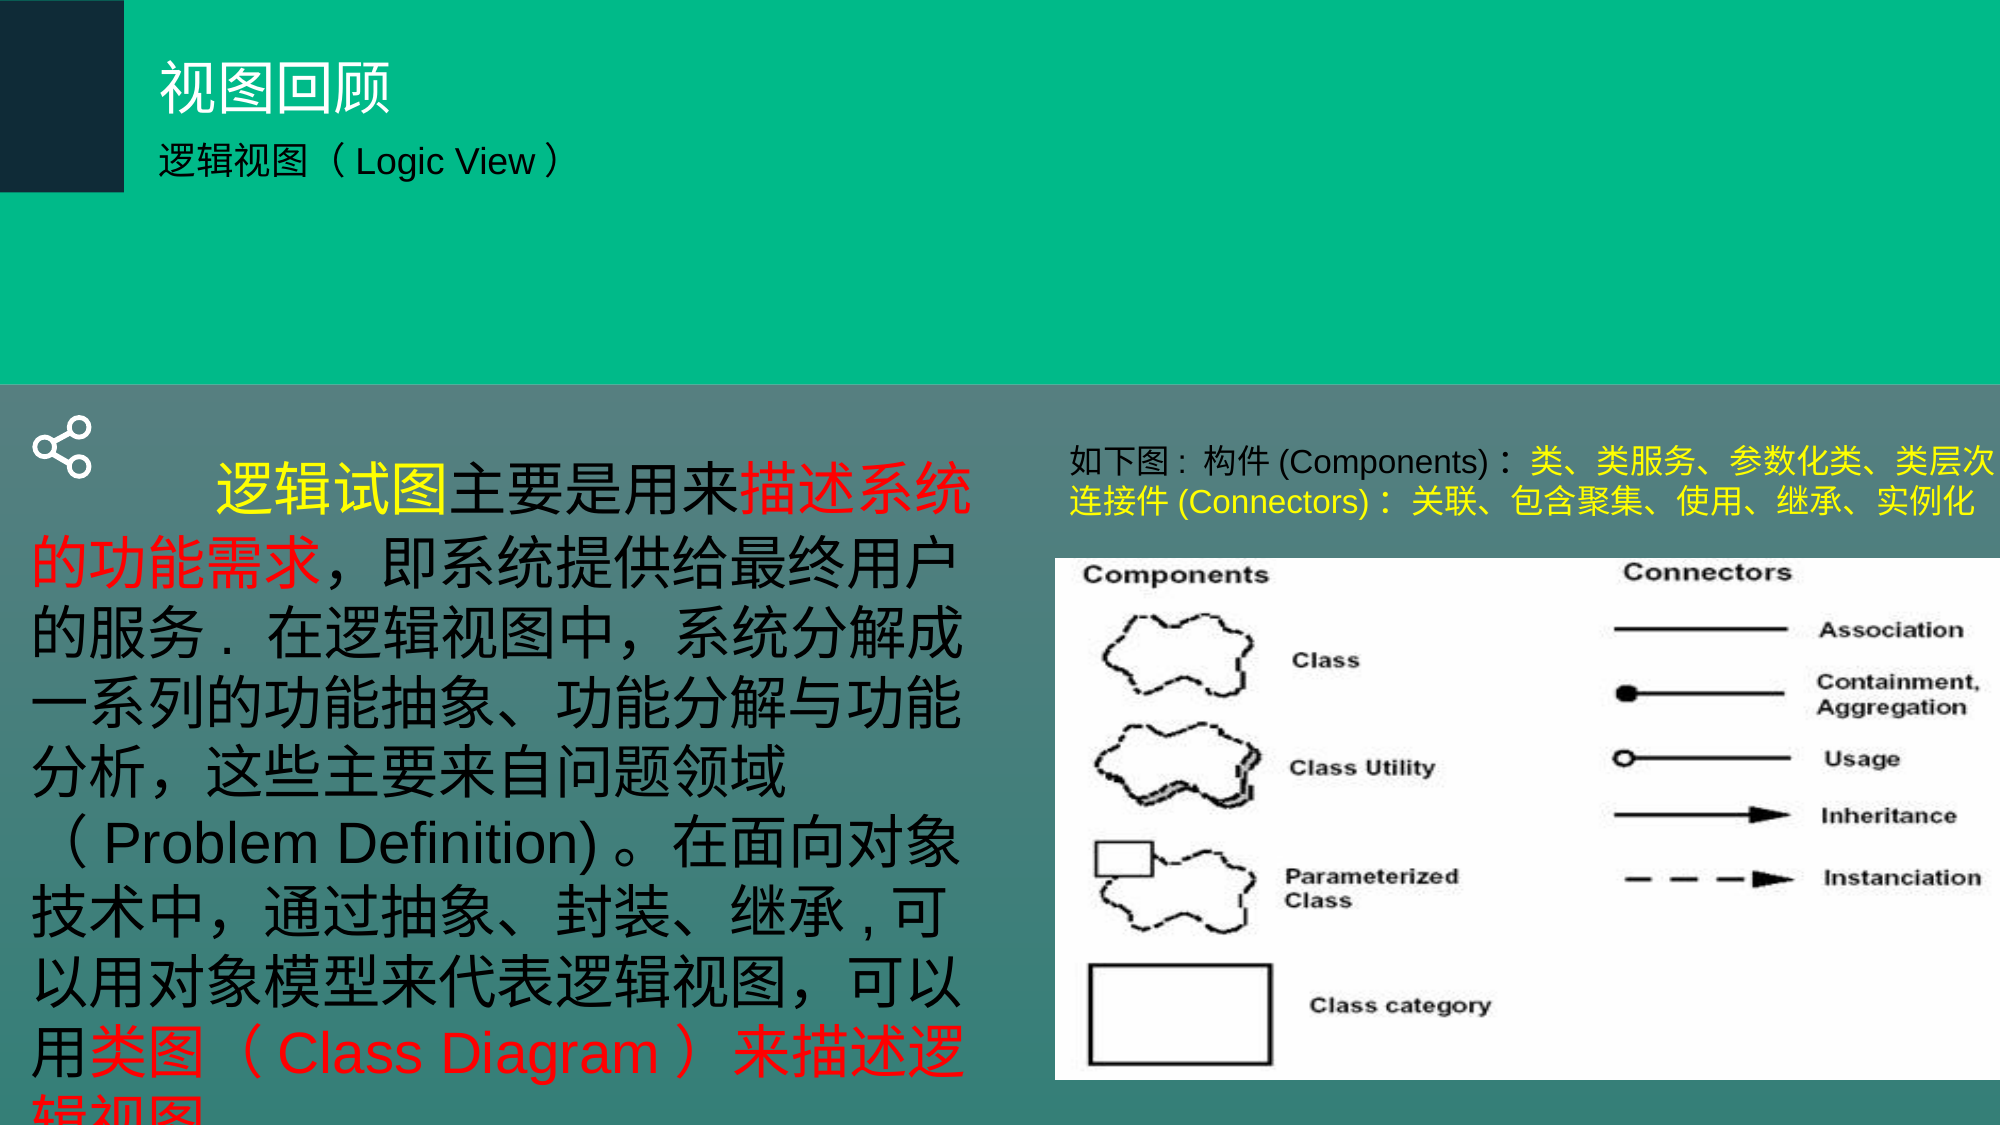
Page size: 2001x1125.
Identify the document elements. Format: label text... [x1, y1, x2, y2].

text_box [0, 0, 2000, 385]
text_box 逻辑视图（Logic View） [144, 129, 1098, 190]
text_box 视图回顾 [144, 43, 680, 129]
picture [1054, 558, 2000, 1080]
text_box 逻辑试图主要是用来描述系统的功能需求，即系统提供给最终用户的服务. 在逻辑视图中，系统分解成一系列的功能抽象、功能分解与功能分析，这些主要来自问题领域（Problem Definition)。在面向对象技术中，通过抽象、封装、继承,可以用对象模型来代表逻辑视图，可以用类图（Class Diagram）来描述逻辑视图。 [16, 428, 1019, 1125]
text_box [0, 0, 125, 193]
text_box [66, 415, 92, 428]
text_box [0, 385, 2000, 1125]
text_box 如下图: 构件(Components)：类、类服务、参数化类、类层次 连接件(Connectors)：关联、包含聚集、使用、继承、实例化 [1054, 433, 2000, 528]
